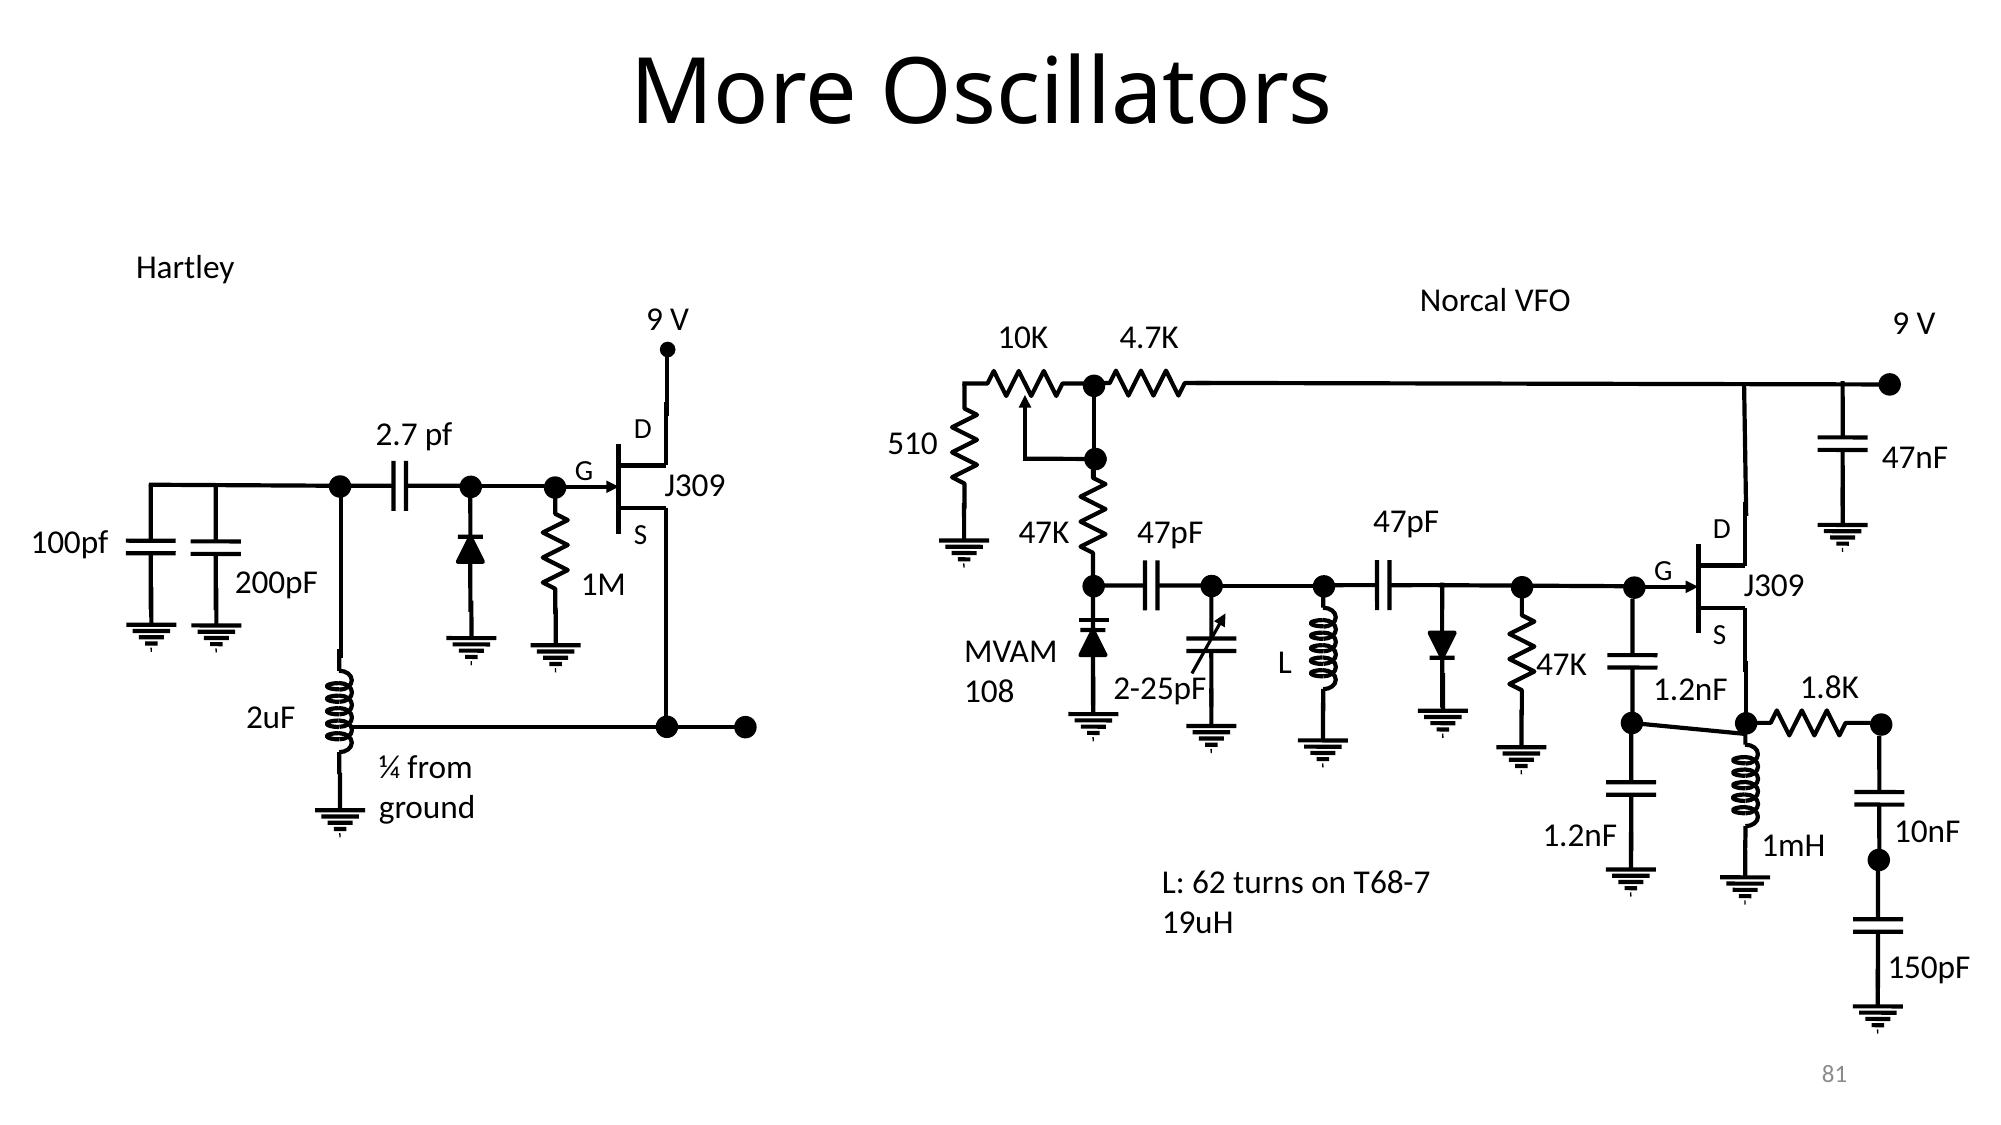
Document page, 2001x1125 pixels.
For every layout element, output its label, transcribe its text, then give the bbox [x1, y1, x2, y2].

slide_number 81 [1412, 1042, 1863, 1103]
title More Oscillators [119, 22, 1845, 165]
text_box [872, 270, 1998, 1032]
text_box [15, 289, 768, 836]
text_box Hartley [121, 237, 467, 289]
